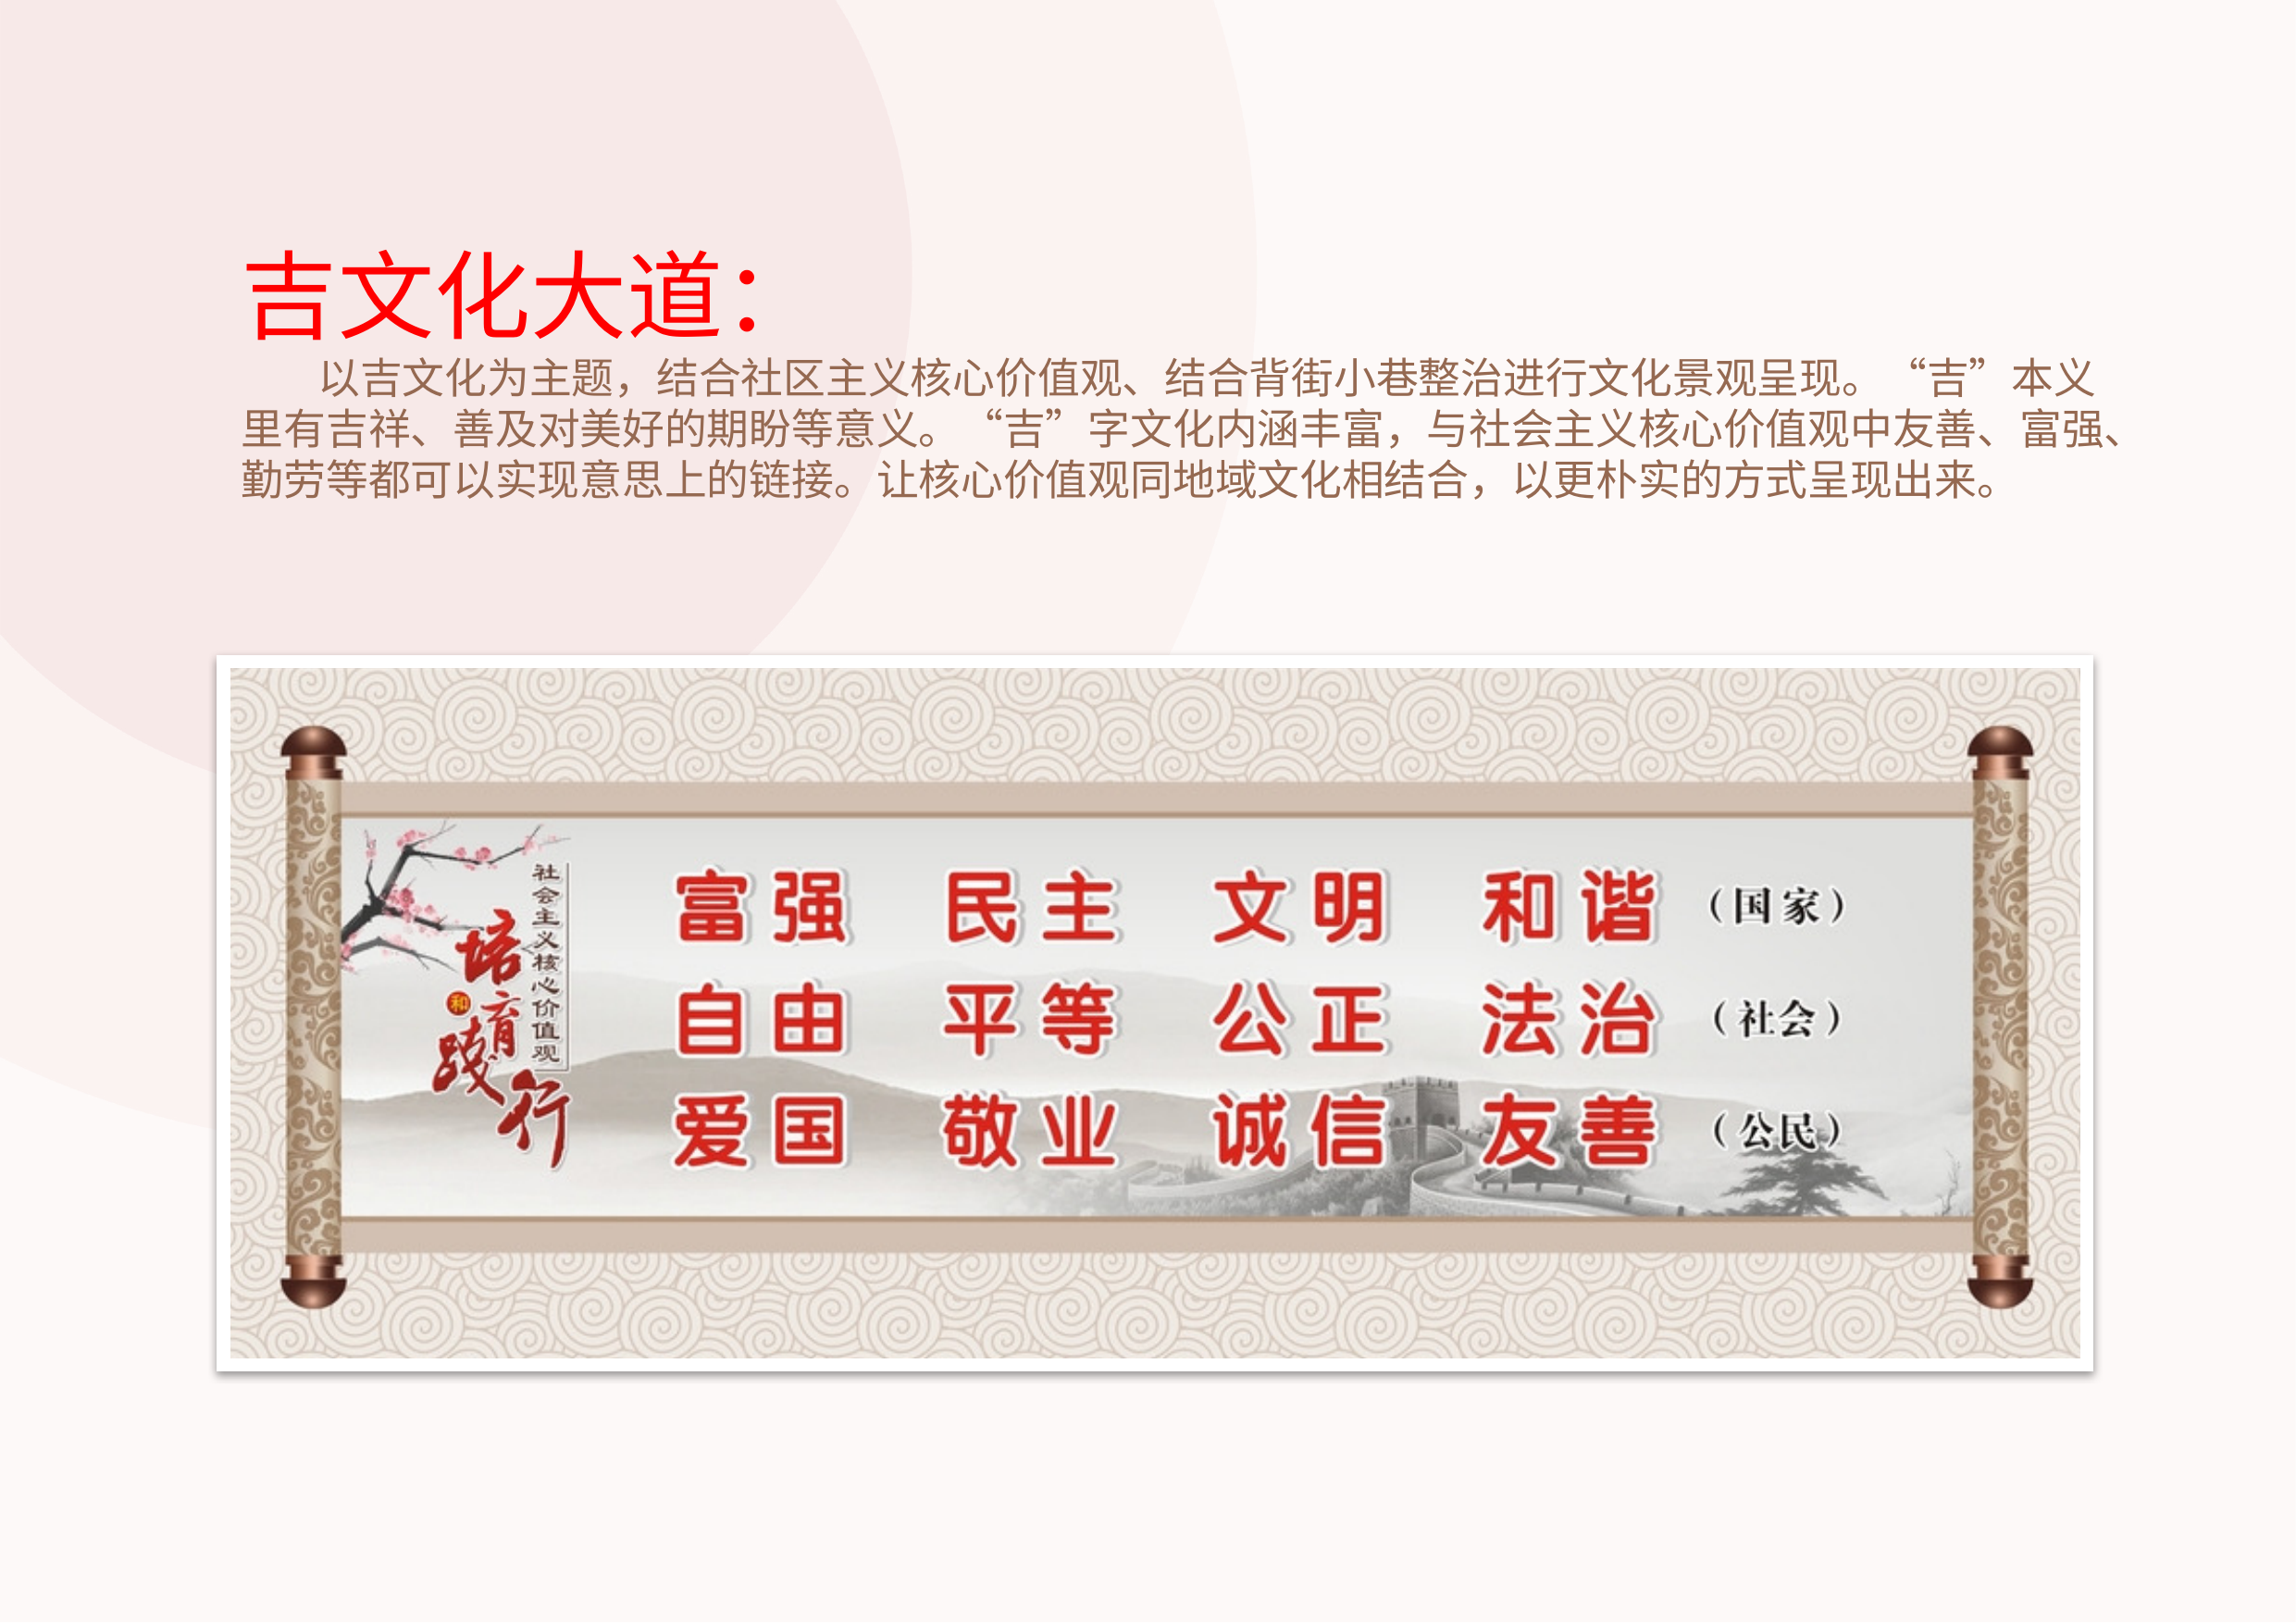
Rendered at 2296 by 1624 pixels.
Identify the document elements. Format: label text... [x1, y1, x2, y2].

picture [0, 0, 2296, 1624]
text_box 吉文化大道： 以吉文化为主题，结合社区主义核心价值观、结合背街小巷整治进行文化景观呈现。“吉”本义里有吉祥、善及对美好的期盼等意义。“吉”字文化内涵丰富，与社会主义核心价值观中友善、富强、勤劳等都可以实现意思上的链接。让核心价值观同地域文化相结合，以更朴实的方式呈现出来。 [222, 180, 2128, 560]
